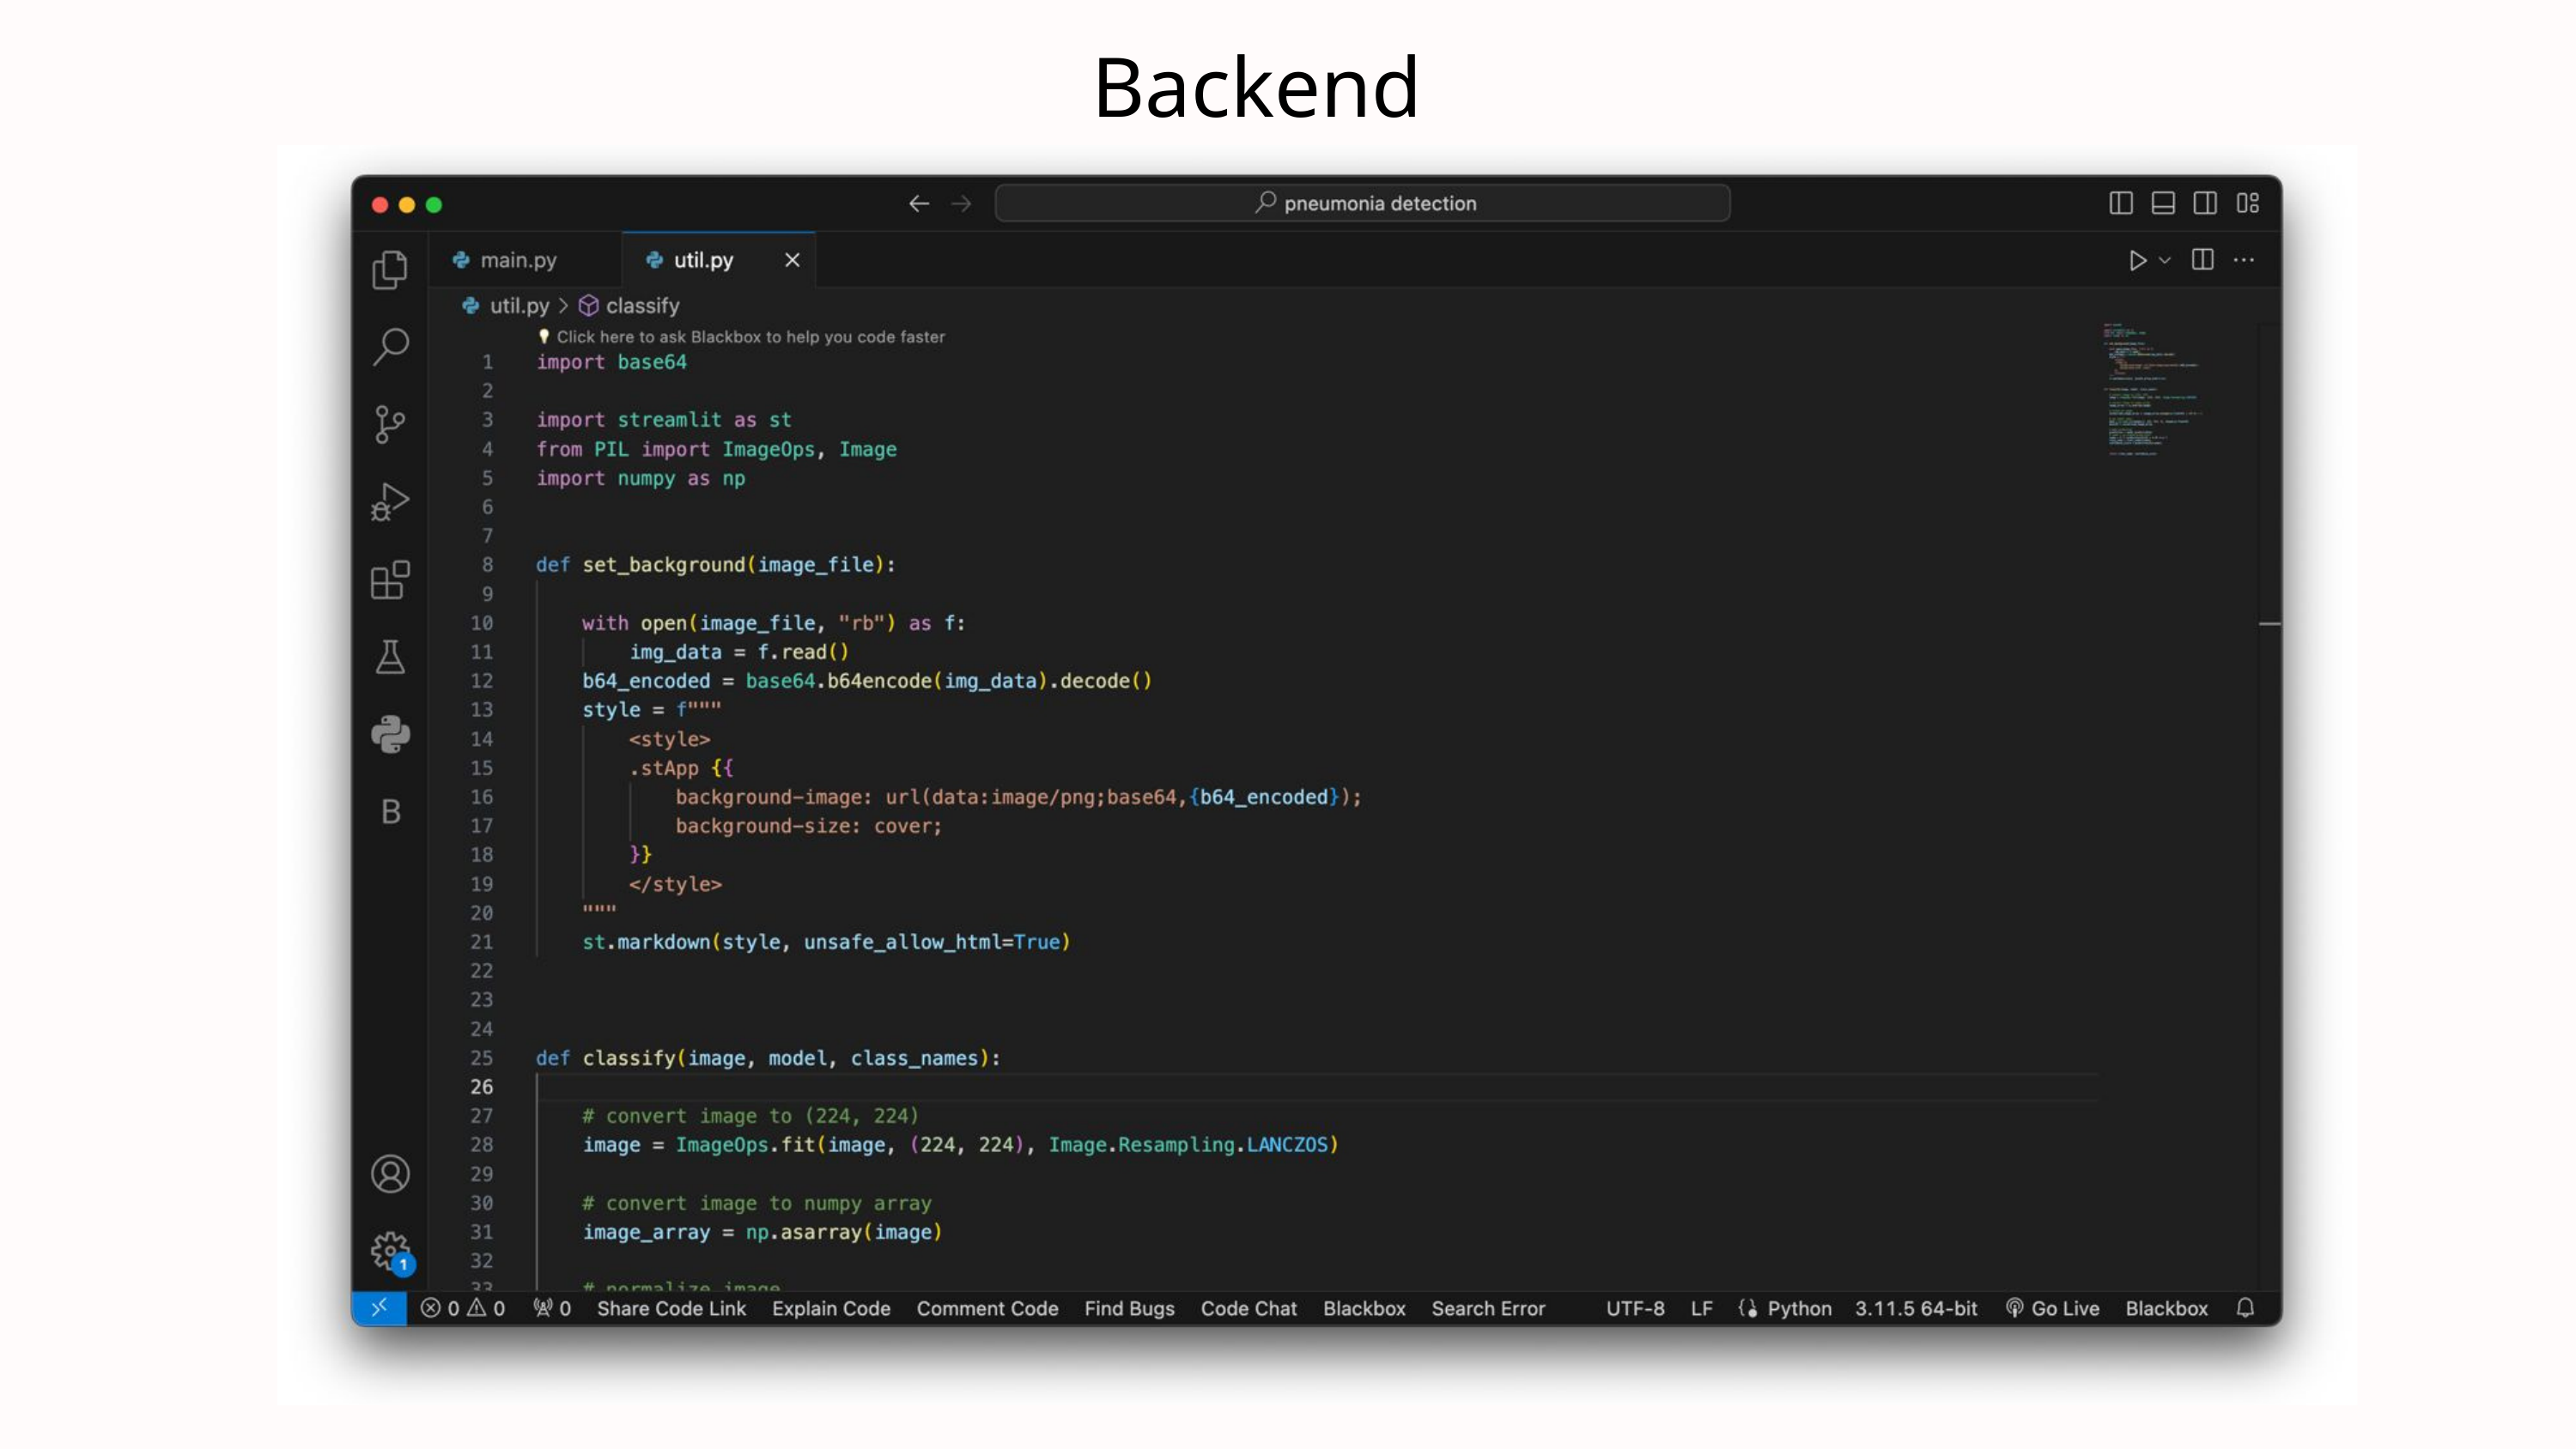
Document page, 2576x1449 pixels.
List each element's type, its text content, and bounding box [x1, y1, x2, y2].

text_box [276, 145, 2358, 1405]
text_box Backend [949, 18, 1565, 134]
